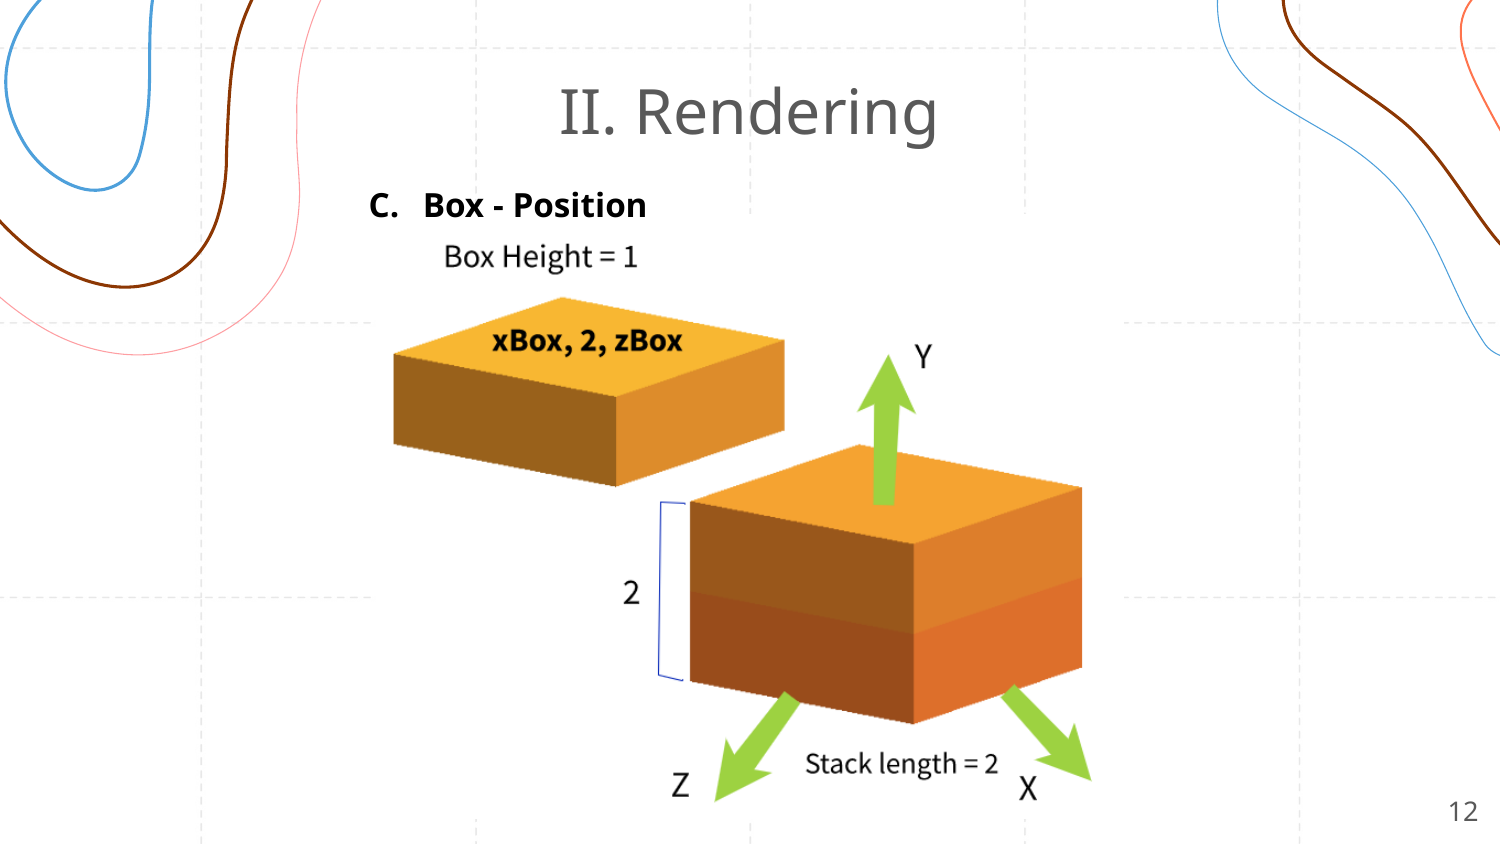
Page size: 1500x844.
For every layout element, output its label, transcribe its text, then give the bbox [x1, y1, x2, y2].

title II. Rendering [117, 56, 1383, 151]
picture [376, 214, 1124, 819]
text_box Box - Position [332, 169, 1178, 240]
slide_number ‹#› [1403, 779, 1494, 844]
